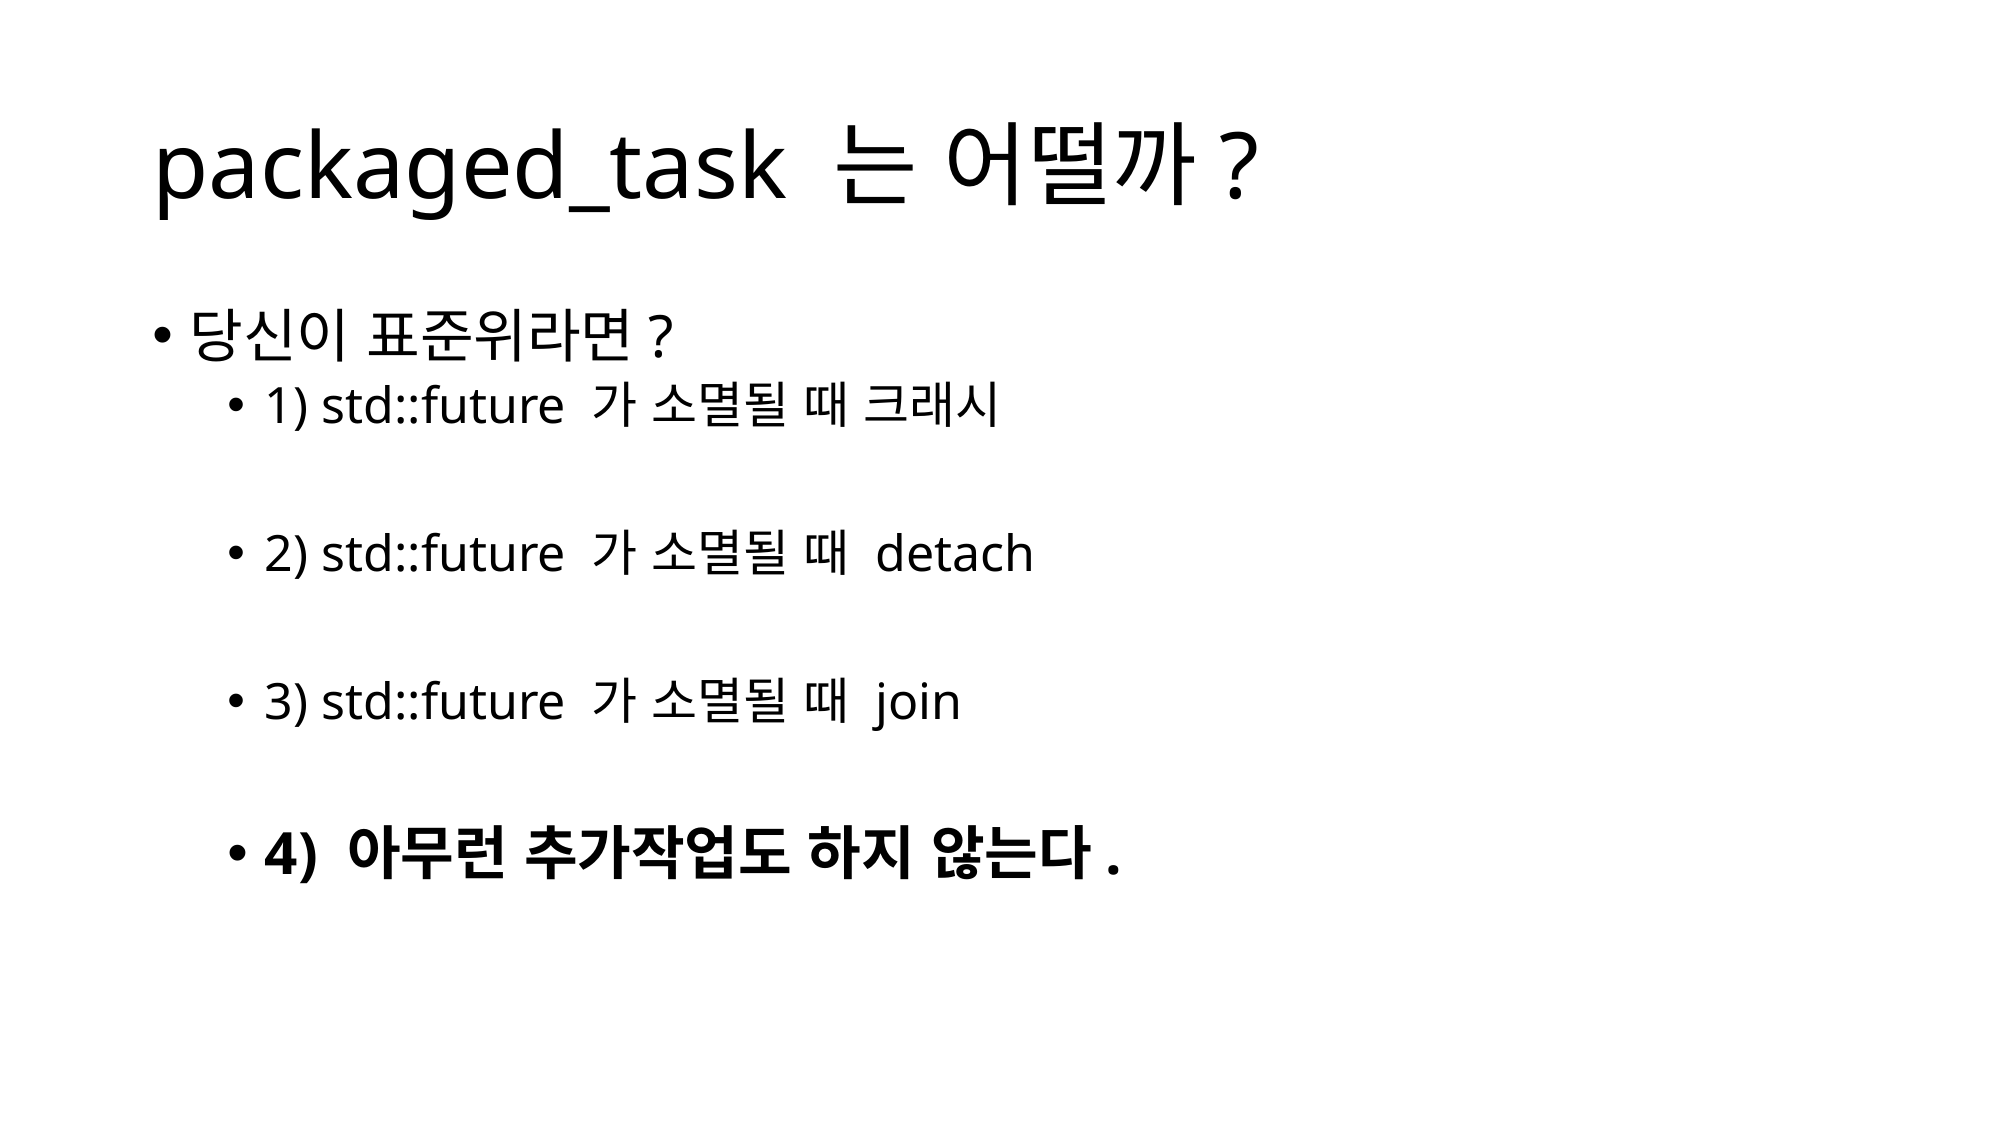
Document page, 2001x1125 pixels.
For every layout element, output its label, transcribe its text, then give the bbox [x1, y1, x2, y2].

title packaged_task 는 어떨까? [137, 59, 1863, 278]
list 당신이 표준위라면? 1) std::future 가 소멸될 때 크래시 2) std::future 가 소멸될 때 detach 3) std::future 가 소멸될 때 join 4) 아무런 추가작업도 하지 않는다. [137, 299, 1863, 1014]
